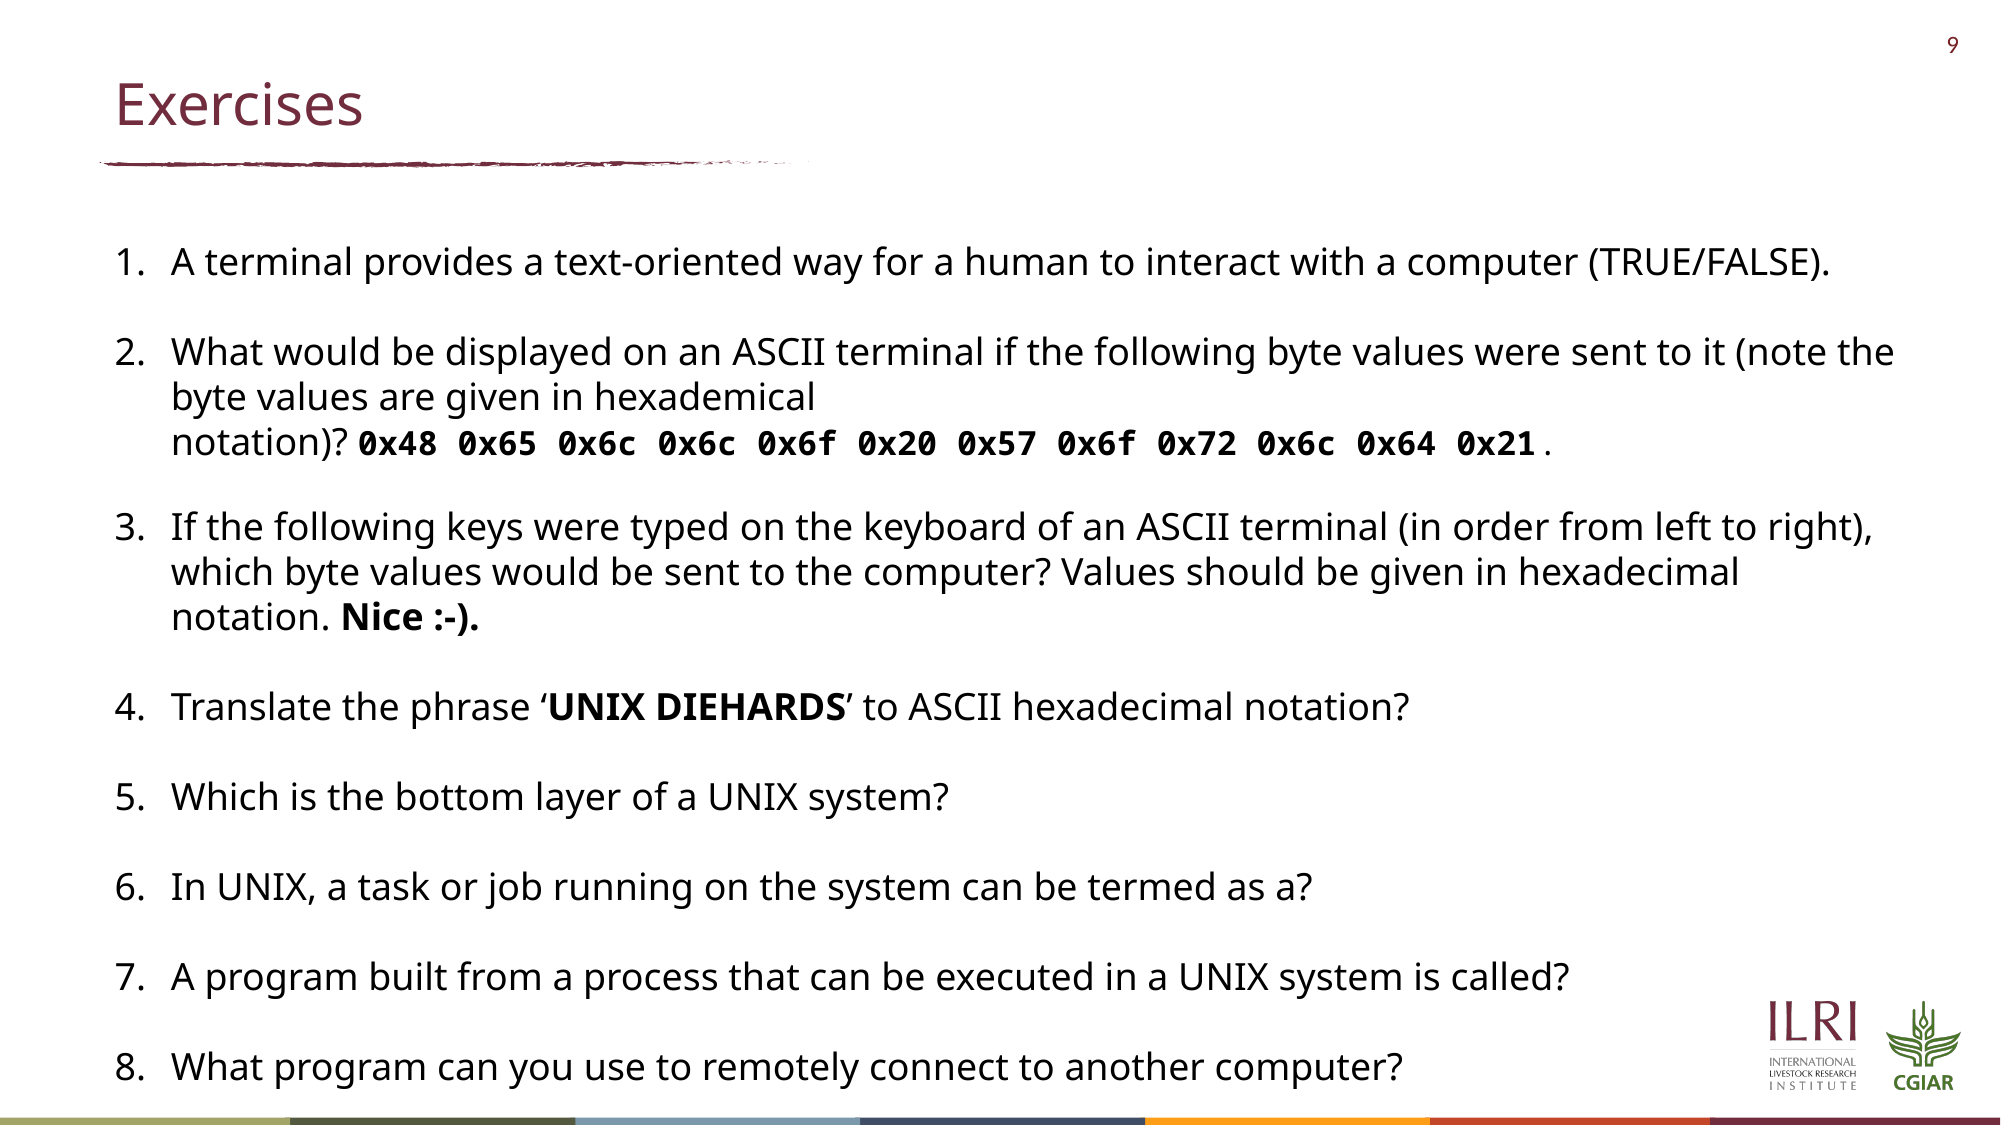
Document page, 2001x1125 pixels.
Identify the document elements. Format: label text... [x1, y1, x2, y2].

picture [1956, 1001, 1961, 1090]
picture [99, 160, 809, 168]
text_box A terminal provides a text-oriented way for a human to interact with a computer (TRUE/FALSE). What would be displayed on an ASCII terminal if the following byte values were sent to it (note the byte values are given in hexademical notation)? 0x48 0x65 0x6c 0x6c 0x6f 0x20 0x57 0x6f 0x72 0x6c 0x64 0x21. If the following keys were typed on the keyboard of an ASCII terminal (in order from left to right), which byte values would be sent to the computer? Values should be given in hexadecimal notation. Nice :-). Translate the phrase ‘UNIX DIEHARDS’ to ASCII hexadecimal notation? Which is the bottom layer of a UNIX system? In UNIX, a task or job running on the system can be termed as a? A program built from a process that can be executed in a UNIX system is called? What program can you use to remotely connect to another computer? [99, 230, 1956, 1125]
text_box Exercises [99, 49, 799, 145]
